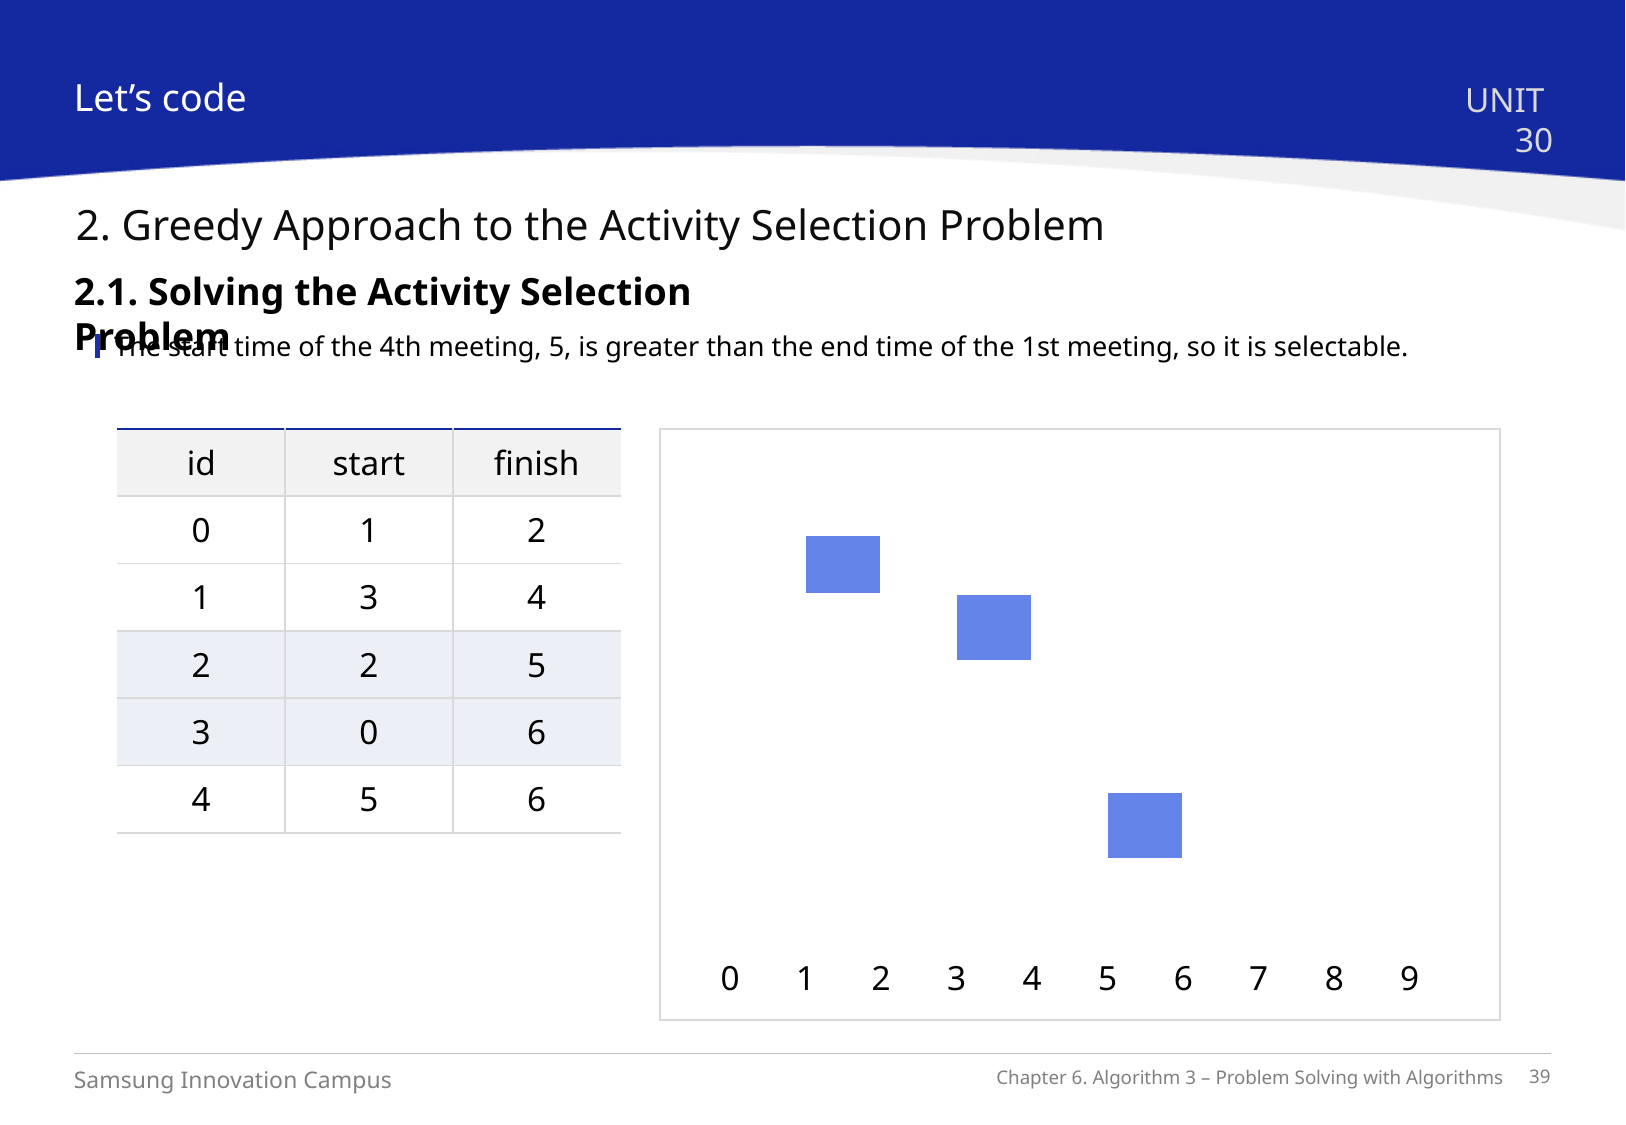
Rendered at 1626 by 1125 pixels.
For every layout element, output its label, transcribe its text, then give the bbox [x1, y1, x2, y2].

text_box [659, 428, 1500, 1020]
table_cell 1 [117, 564, 284, 630]
text_box The start time of the 4th meeting, 5, is greater than the end time of the 1st meeting, so it is selectable. [94, 329, 1535, 363]
table_cell 4 [454, 564, 621, 630]
table_cell 2 [117, 632, 284, 697]
table_header start [286, 430, 452, 495]
text_box Let’s code [73, 73, 981, 120]
table_cell 1 [286, 497, 452, 563]
table_cell 4 [117, 766, 284, 832]
table_cell 5 [454, 632, 621, 697]
table_cell 0 [117, 497, 284, 563]
table_cell 6 [454, 699, 621, 765]
table_cell 3 [286, 564, 452, 630]
picture [0, 0, 1625, 1125]
text_box UNIT 30 [1422, 78, 1554, 159]
table_cell 0 [286, 699, 452, 765]
table_header finish [454, 430, 621, 495]
table_cell 5 [286, 766, 452, 832]
text_box 2. Greedy Approach to the Activity Selection Problem [75, 198, 1554, 250]
table_cell 6 [454, 766, 621, 832]
text_box 2.1. Solving the Activity Selection Problem [59, 260, 872, 365]
table_cell 2 [454, 497, 621, 563]
table_cell 2 [286, 632, 452, 697]
table_header id [117, 430, 284, 495]
table_cell 3 [117, 699, 284, 765]
